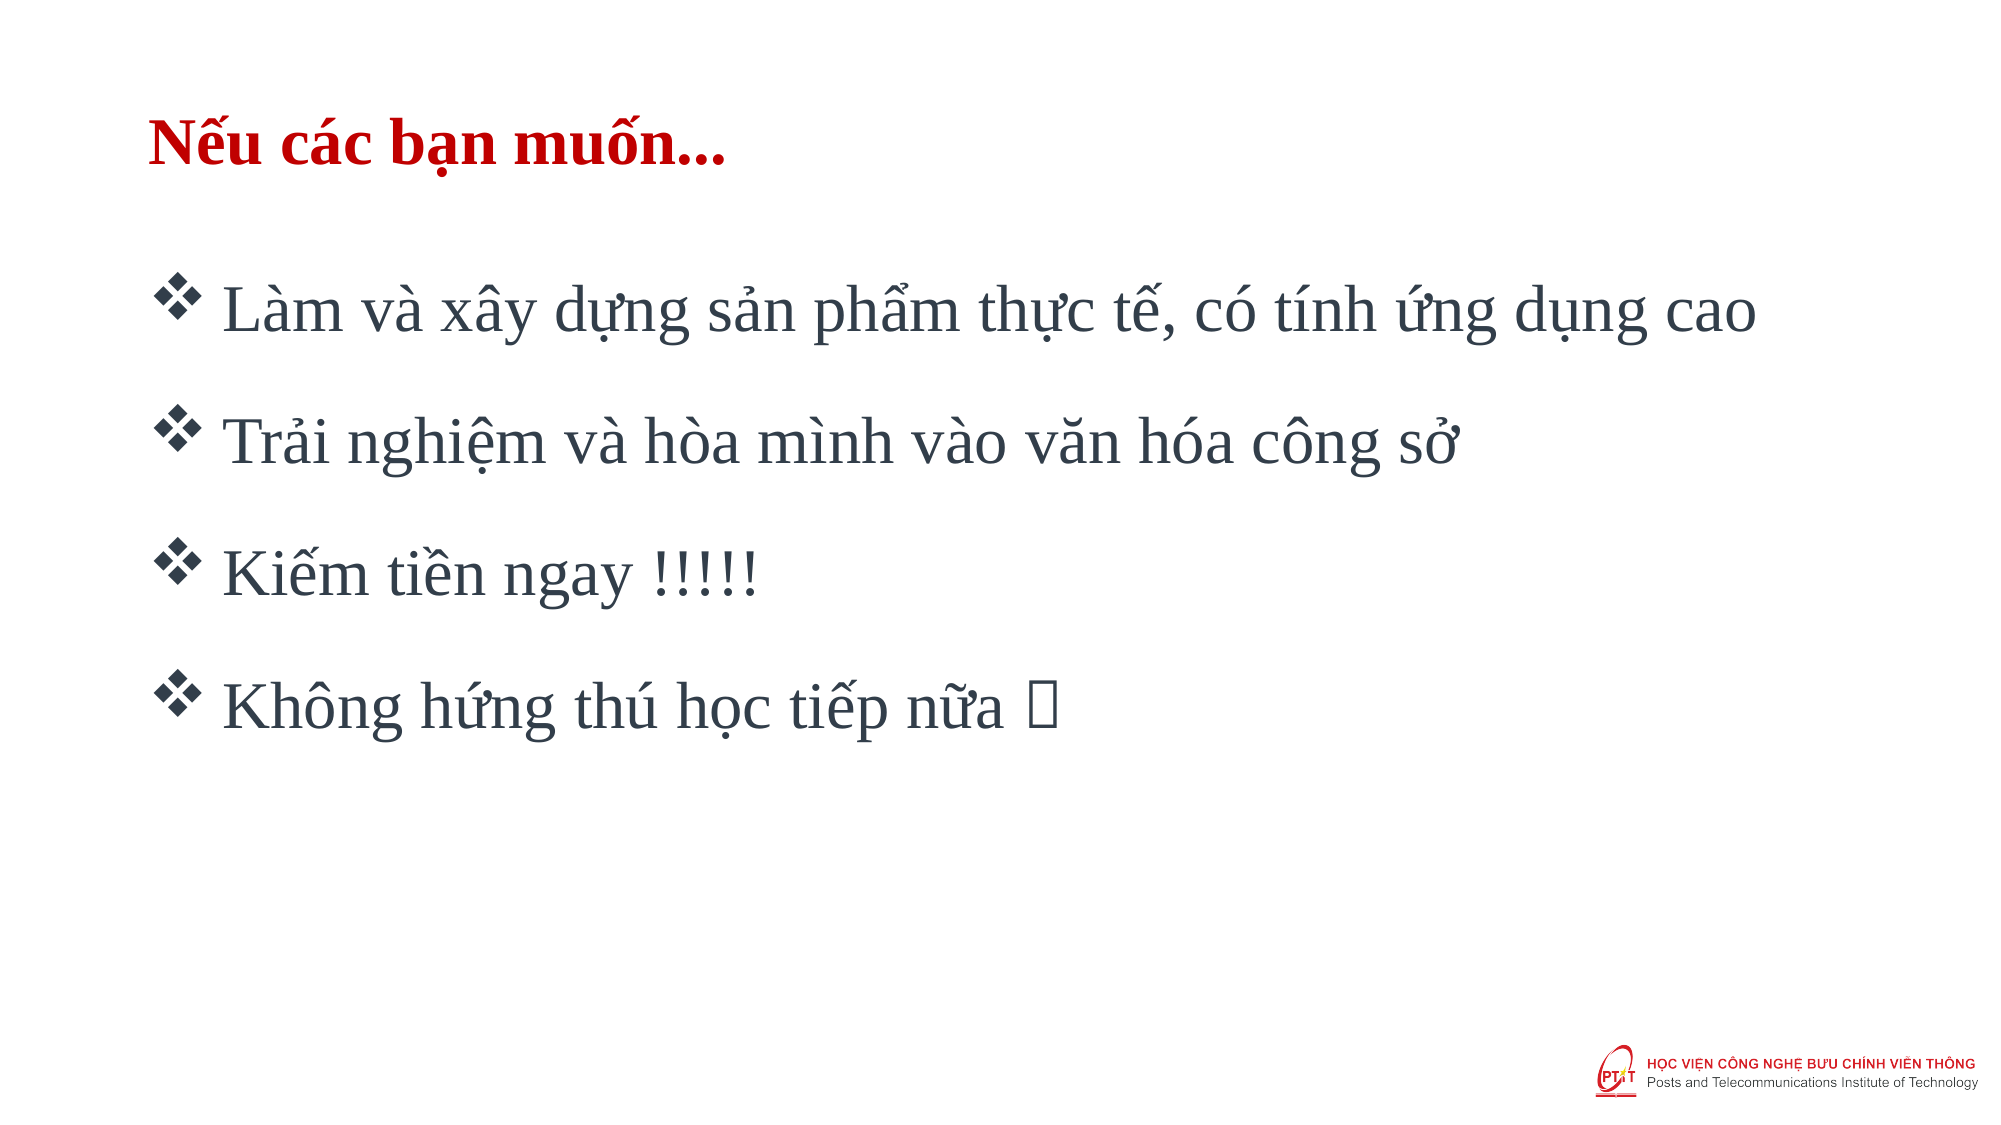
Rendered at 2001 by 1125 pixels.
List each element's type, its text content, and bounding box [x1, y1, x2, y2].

title Nếu các bạn muốn... [133, 101, 1832, 185]
picture [1578, 1023, 2000, 1125]
text_box Làm và xây dựng sản phẩm thực tế, có tính ứng dụng cao Trải nghiệm và hòa mình vào văn hóa công sở Kiếm tiền ngay !!!!! Không hứng thú học tiếp nữa  [133, 216, 1919, 1036]
